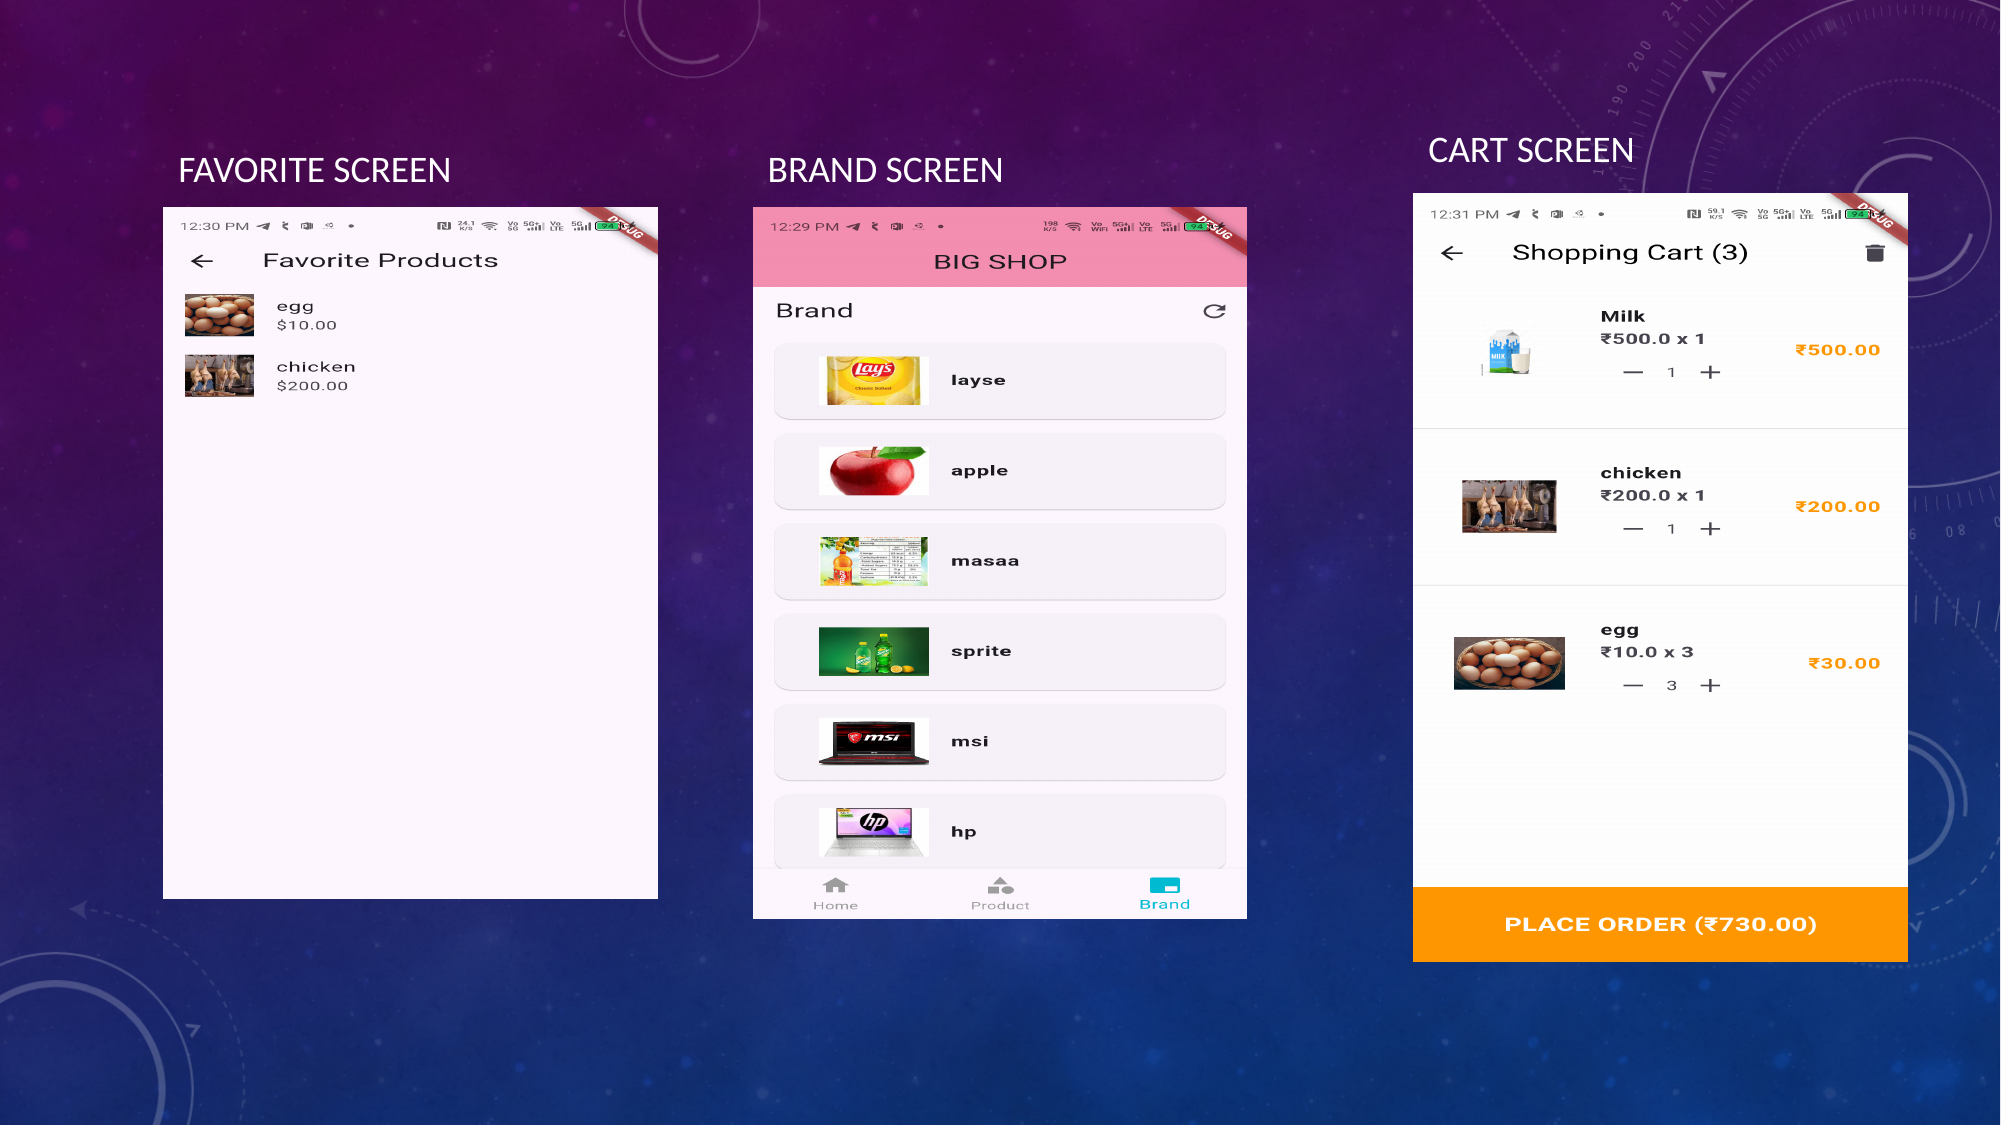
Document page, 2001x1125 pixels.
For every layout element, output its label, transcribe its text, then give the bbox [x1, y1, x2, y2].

text_box FAVORITE SCREEN [163, 137, 658, 198]
text_box CART SCREEN [1413, 117, 1954, 178]
text_box BRAND SCREEN [753, 137, 1233, 198]
picture [0, 0, 2001, 1125]
